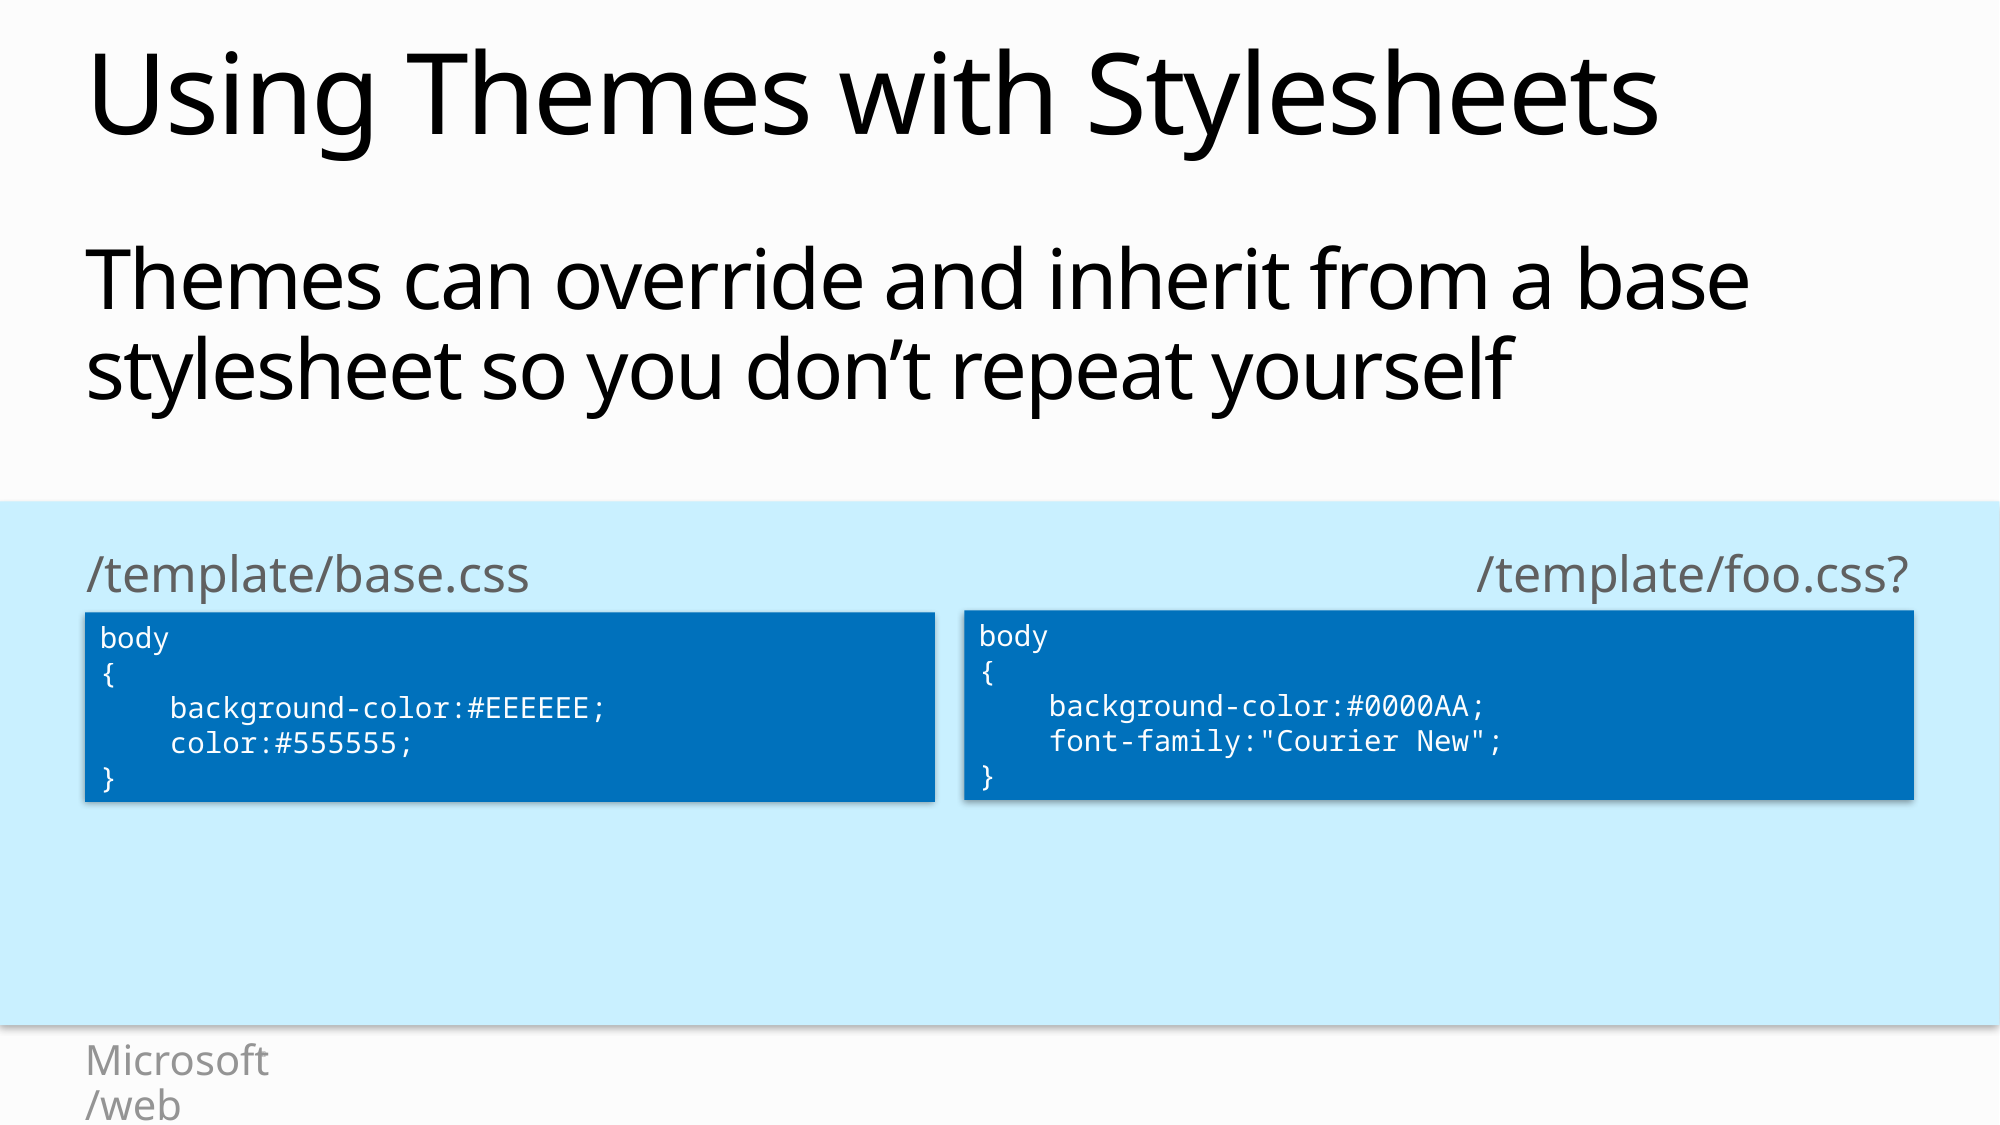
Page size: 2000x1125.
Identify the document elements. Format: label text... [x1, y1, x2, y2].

text_box /template/foo.css? [1461, 534, 1925, 610]
text_box body { background-color:#EEEEEE; color:#555555; } [82, 609, 938, 805]
title Using Themes with Stylesheets [85, 37, 1914, 161]
text_box [0, 501, 2000, 1026]
list Themes can override and inherit from a base stylesheet so you don’t repeat yourself [85, 237, 1914, 393]
text_box /template/base.css [71, 534, 546, 610]
text_box body { background-color:#0000AA; font-family:"Courier New"; } [961, 607, 1917, 803]
